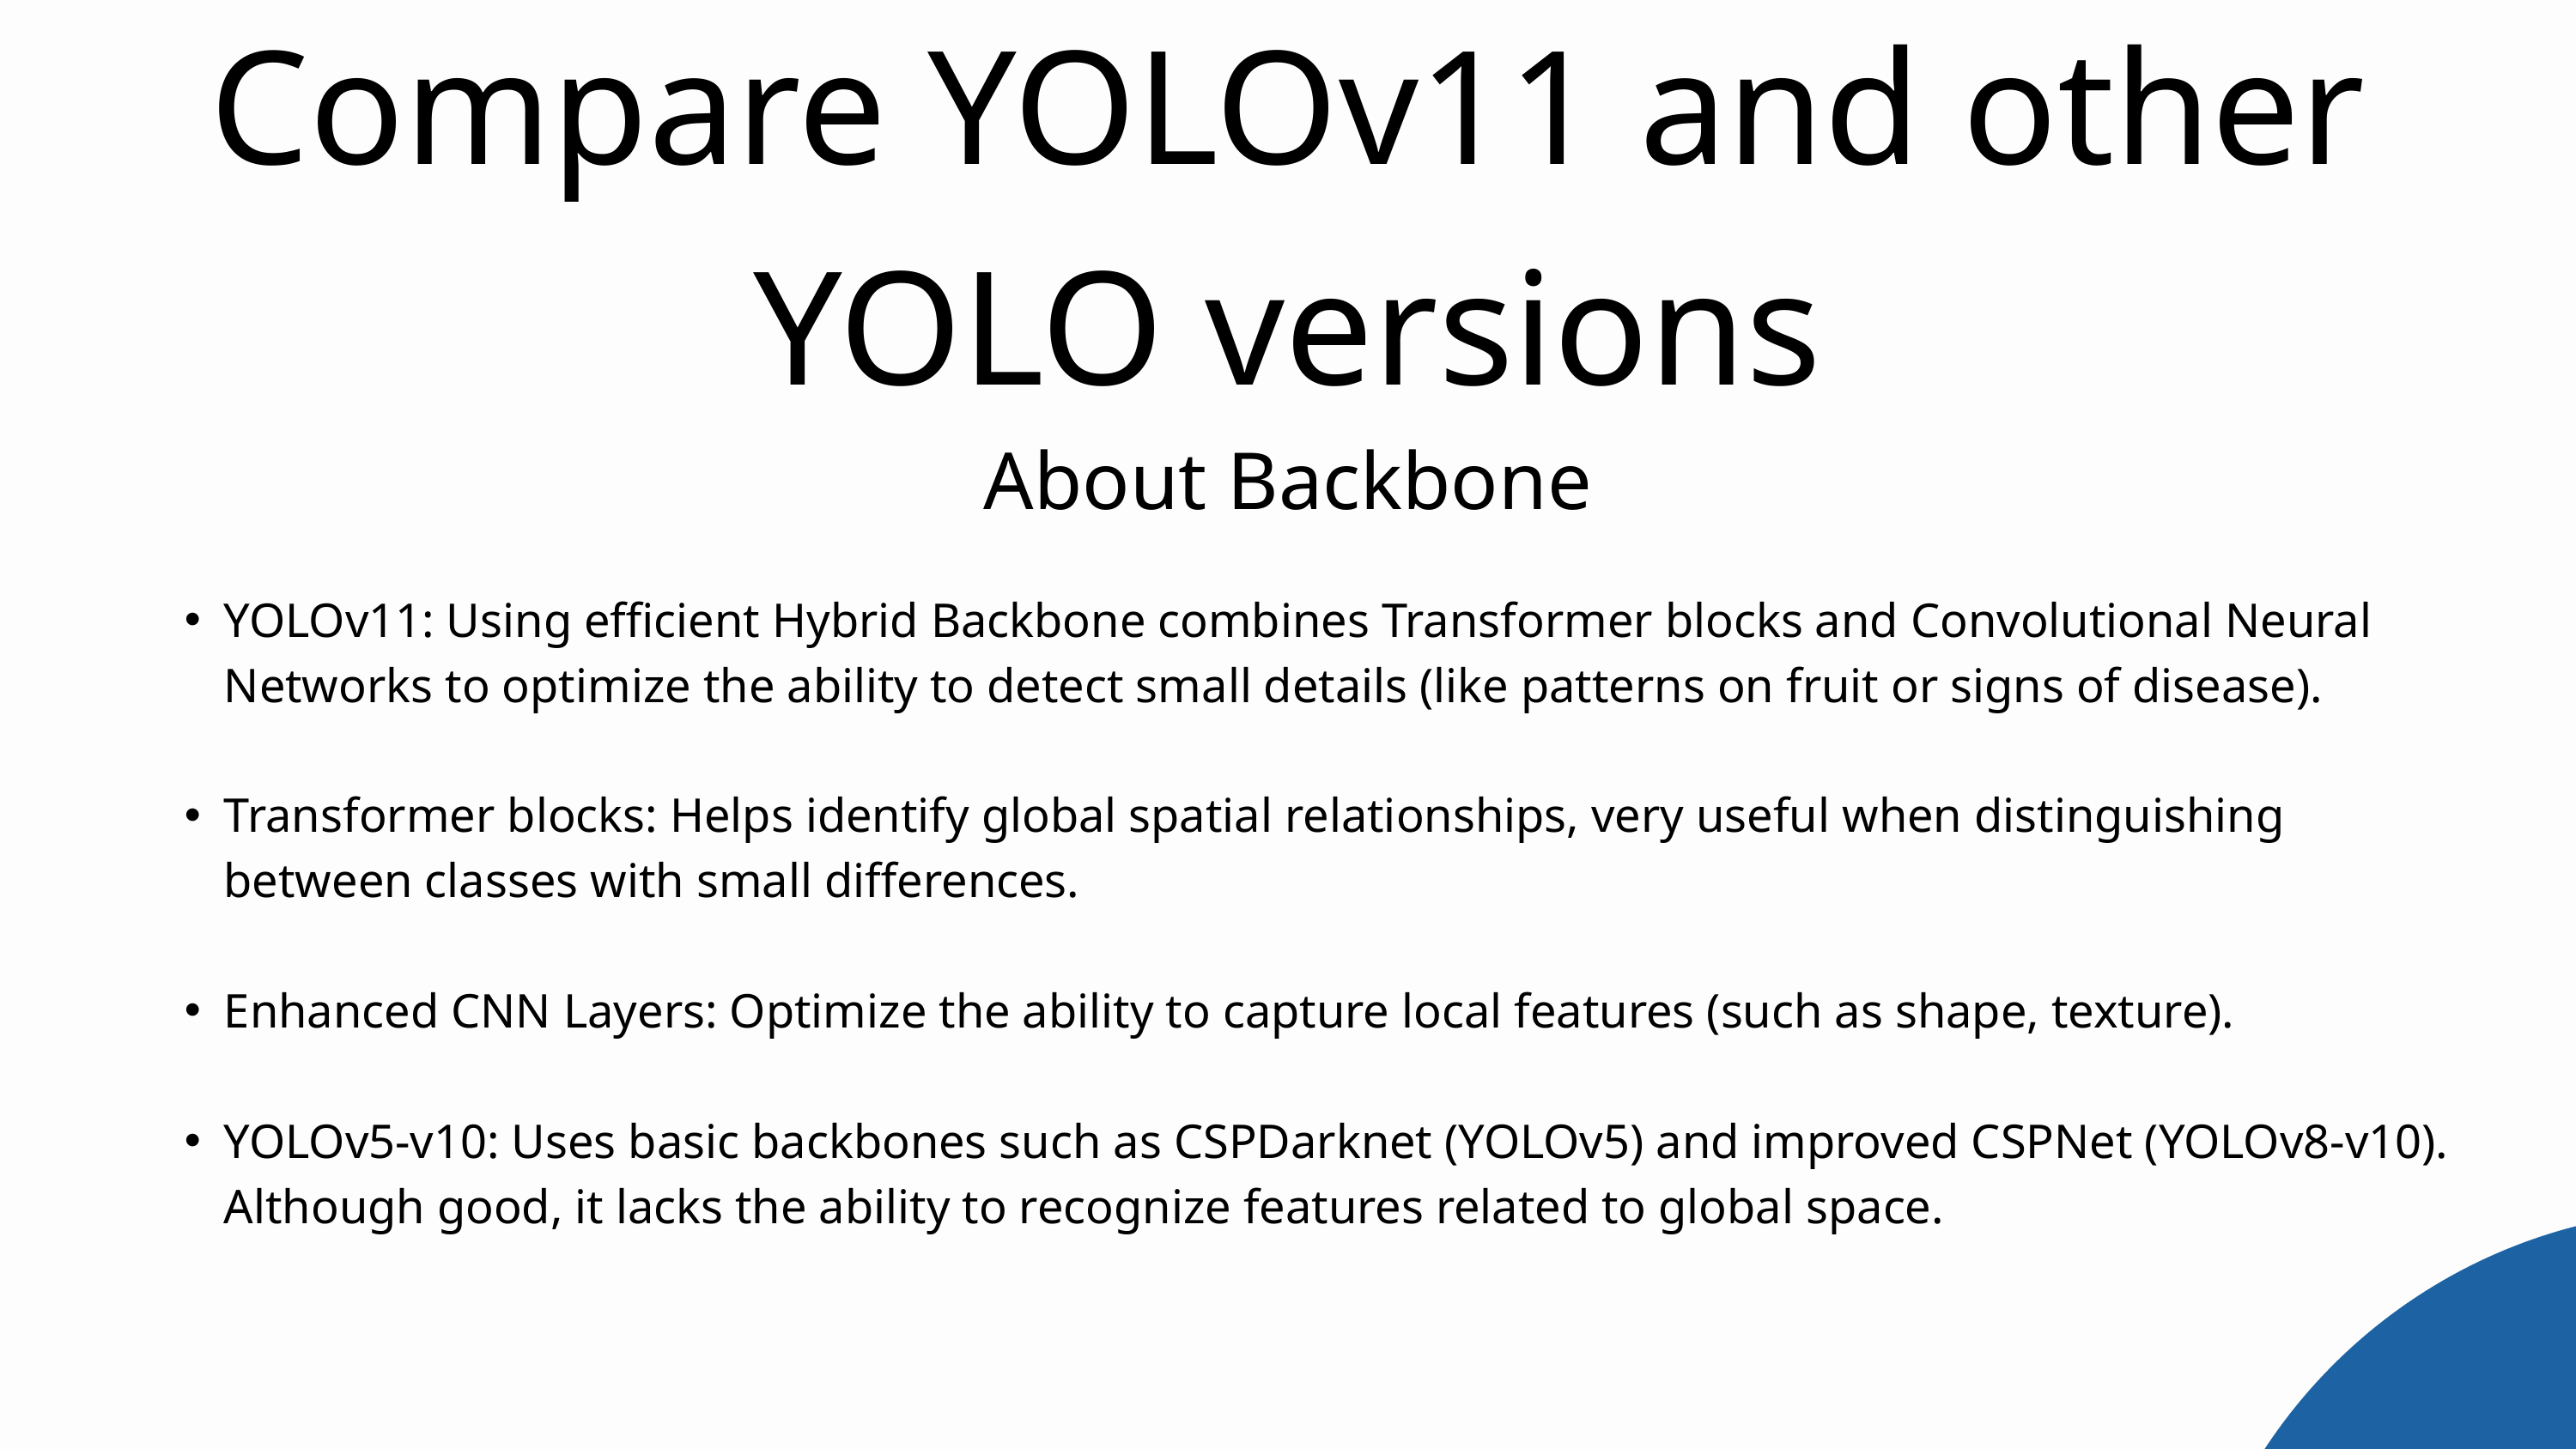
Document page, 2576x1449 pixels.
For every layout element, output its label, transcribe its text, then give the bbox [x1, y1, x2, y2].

text_box YOLOv11: Using efficient Hybrid Backbone combines Transformer blocks and Convolutional Neural Networks to optimize the ability to detect small details (like patterns on fruit or signs of disease). Transformer blocks: Helps identify global spatial relationships, very useful when distinguishing between classes with small differences. Enhanced CNN Layers: Optimize the ability to capture local features (such as shape, texture). YOLOv5-v10: Uses basic backbones such as CSPDarknet (YOLOv5) and improved CSPNet (YOLOv8-v10). Although good, it lacks the ability to recognize features related to global space. [144, 581, 2468, 1298]
text_box Compare YOLOv11 and other YOLO versions [0, 0, 2576, 417]
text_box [2178, 1209, 2576, 1449]
text_box About Backbone [955, 415, 1621, 526]
